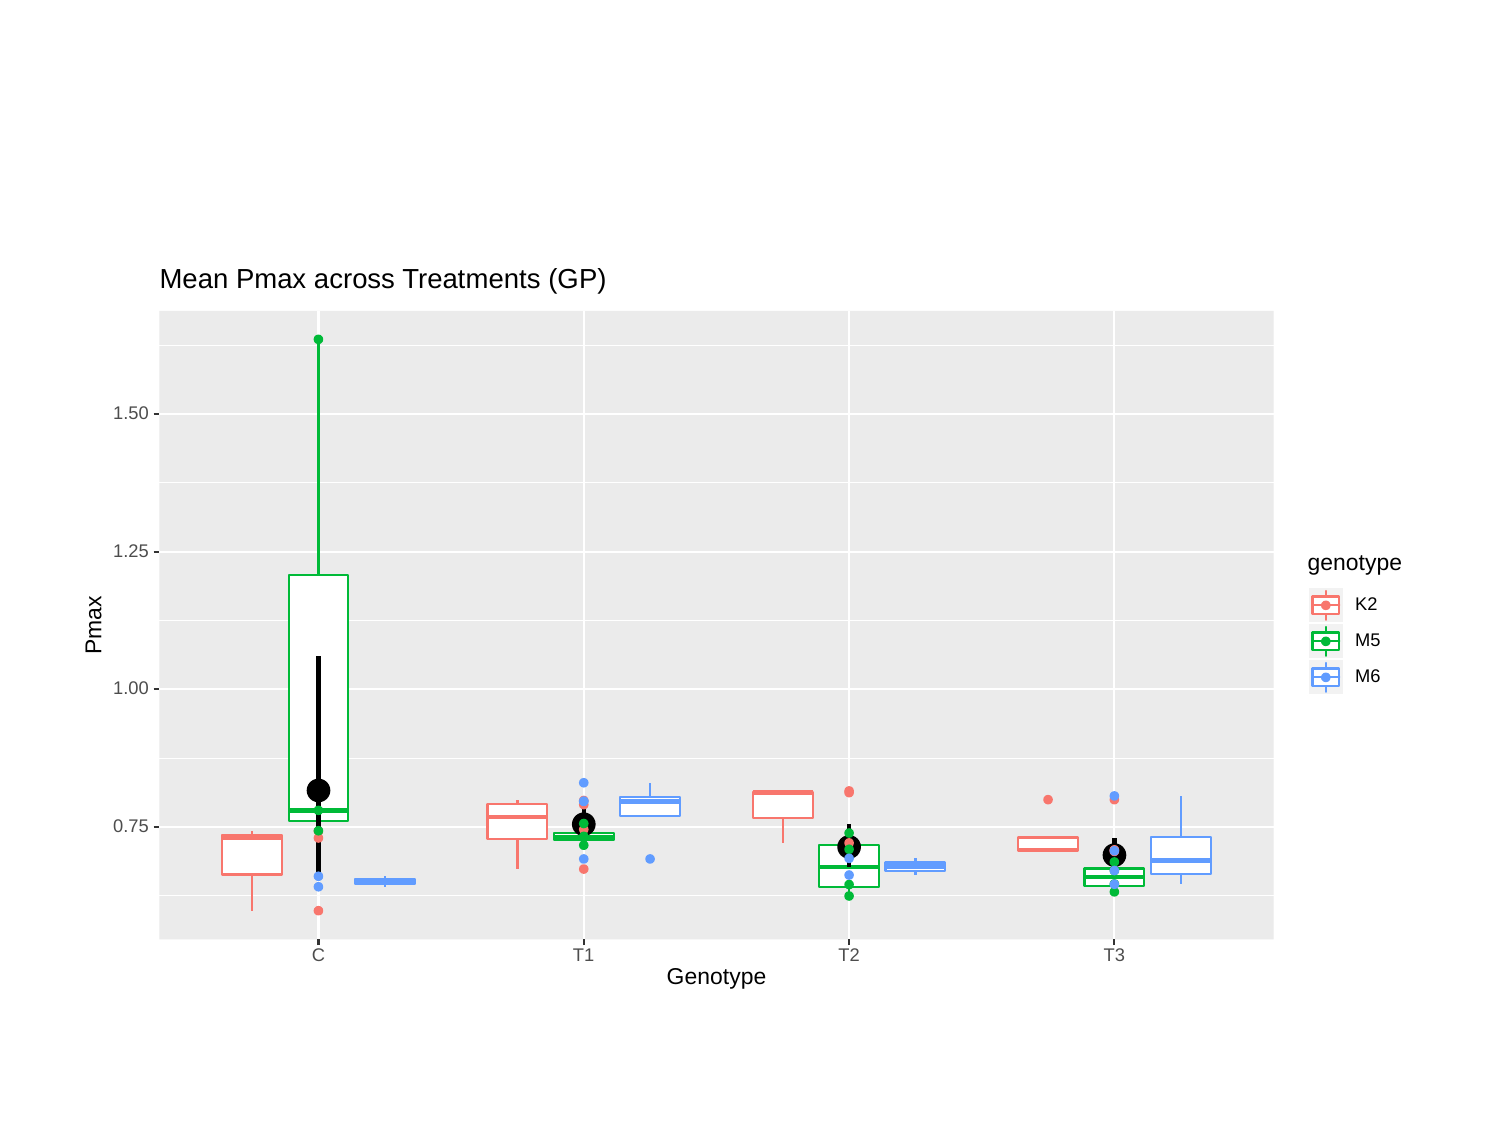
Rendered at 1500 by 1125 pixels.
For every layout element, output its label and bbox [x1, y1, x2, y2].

text_box [74, 262, 1426, 1006]
